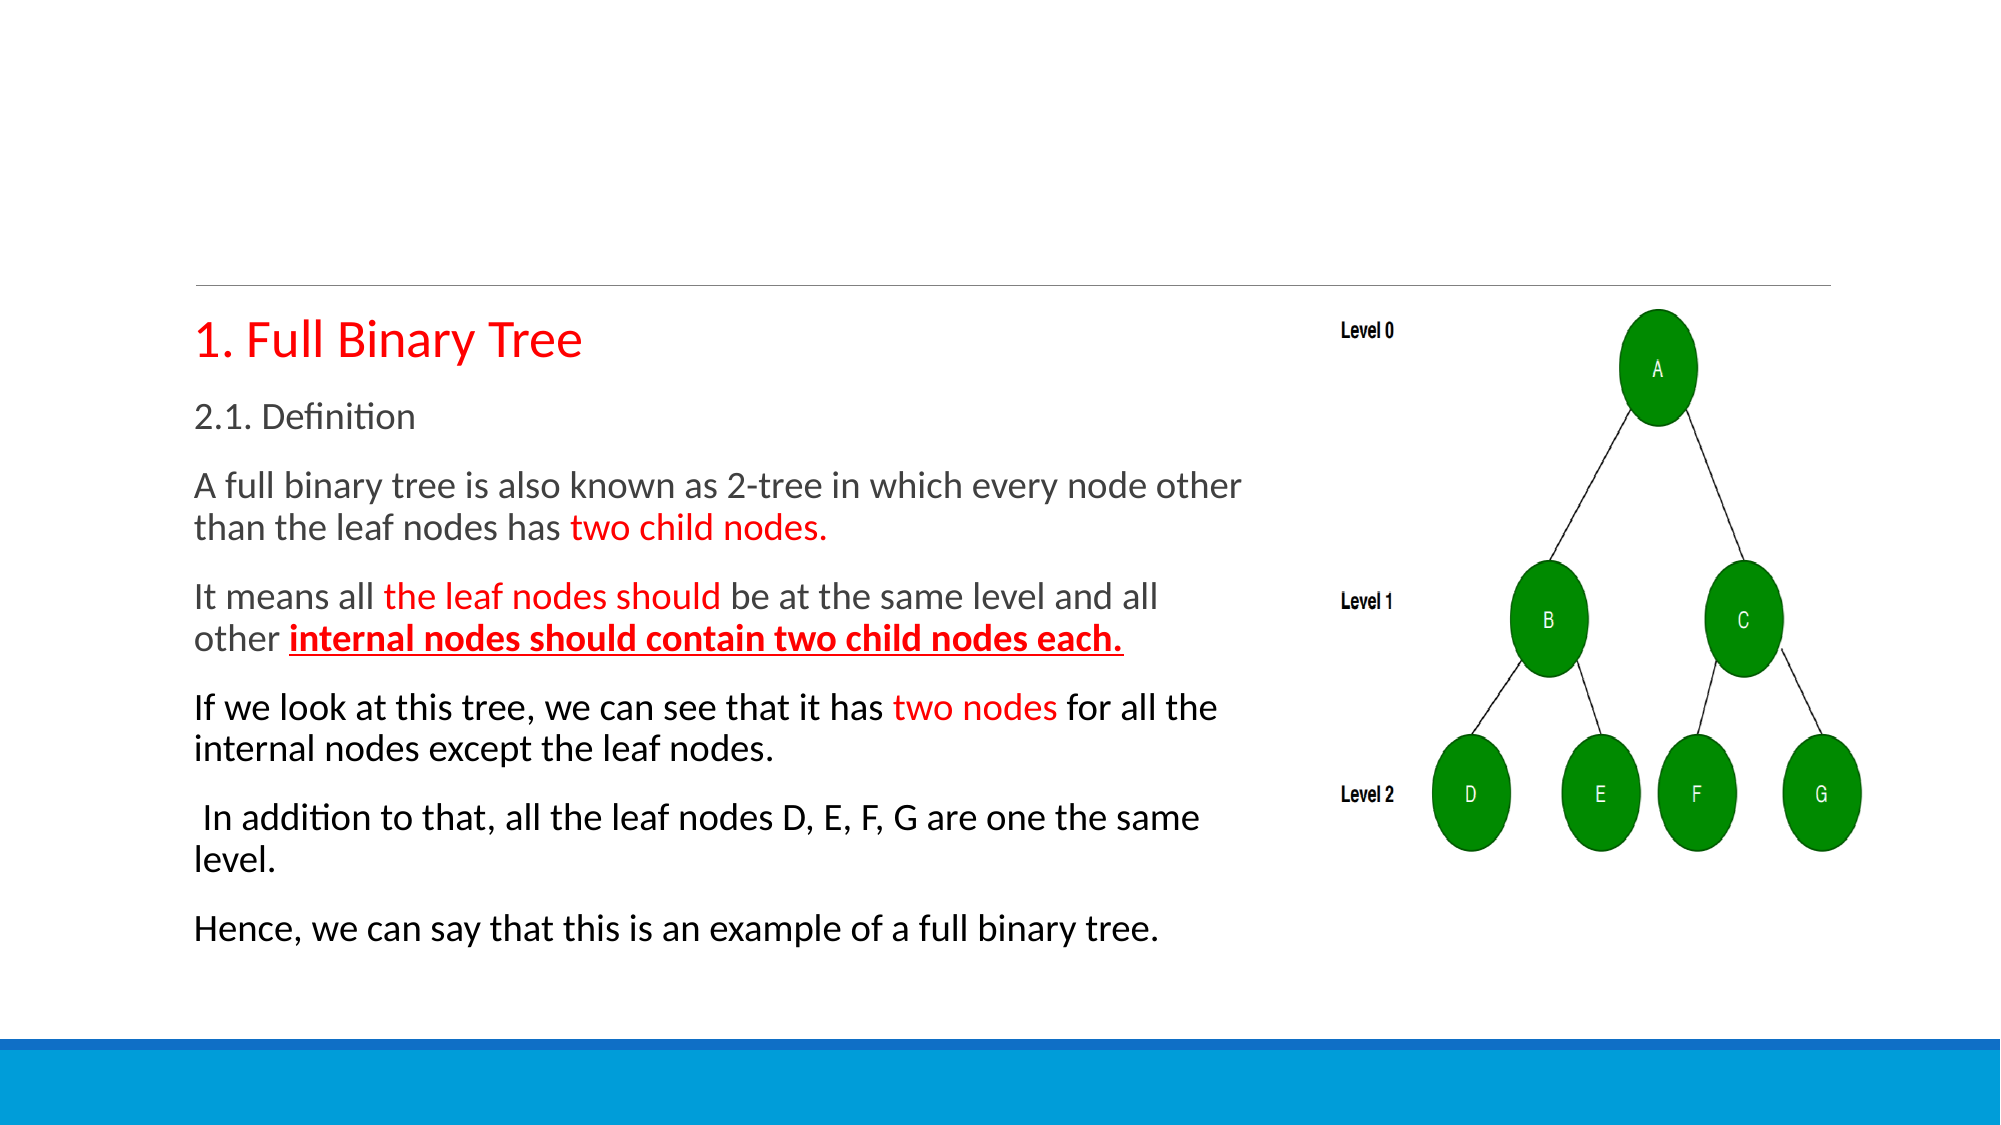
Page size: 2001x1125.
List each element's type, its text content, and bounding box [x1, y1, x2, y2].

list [1325, 302, 1868, 869]
list 1. Full Binary Tree 2.1. Definition A full binary tree is also known as 2-tree in which every node other than the leaf nodes has two child nodes. It means all the leaf nodes should be at the same level and all other internal nodes should contain two child nodes each. If we look at this tree, we can see that it has two nodes for all the internal nodes except the leaf nodes. In addition to that, all the leaf nodes D, E, F, G are one the same level. Hence, we can say that this is an example of a full binary tree. [180, 302, 1253, 963]
